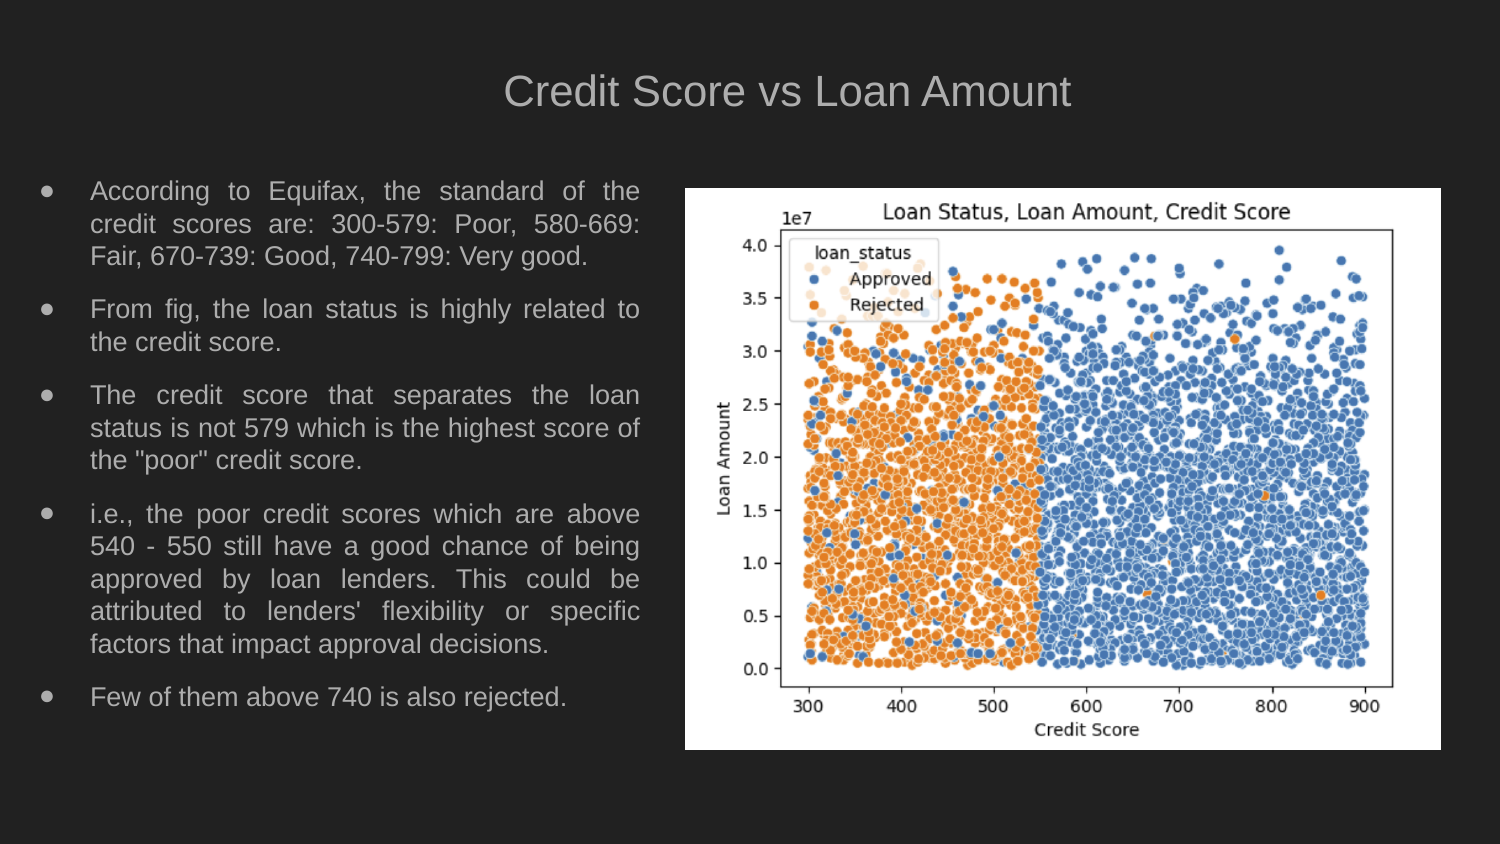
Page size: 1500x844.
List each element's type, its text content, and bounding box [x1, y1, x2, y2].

text_box Credit Score vs Loan Amount [284, 47, 1291, 130]
picture [685, 188, 1441, 750]
title According to Equifax, the standard of the credit scores are: 300-579: Poor, 580-669: Fair, 670-739: Good, 740-799: Very good. From fig, the loan status is highly related to the credit score. The credit score that separates the loan status is not 579 which is the highest score of the "poor" credit score. i.e., the poor credit scores which are above 540 - 550 still have a good chance of being approved by loan lenders. This could be attributed to lenders' flexibility or specific factors that impact approval decisions. Few of them above 740 is also rejected. [0, 158, 656, 774]
